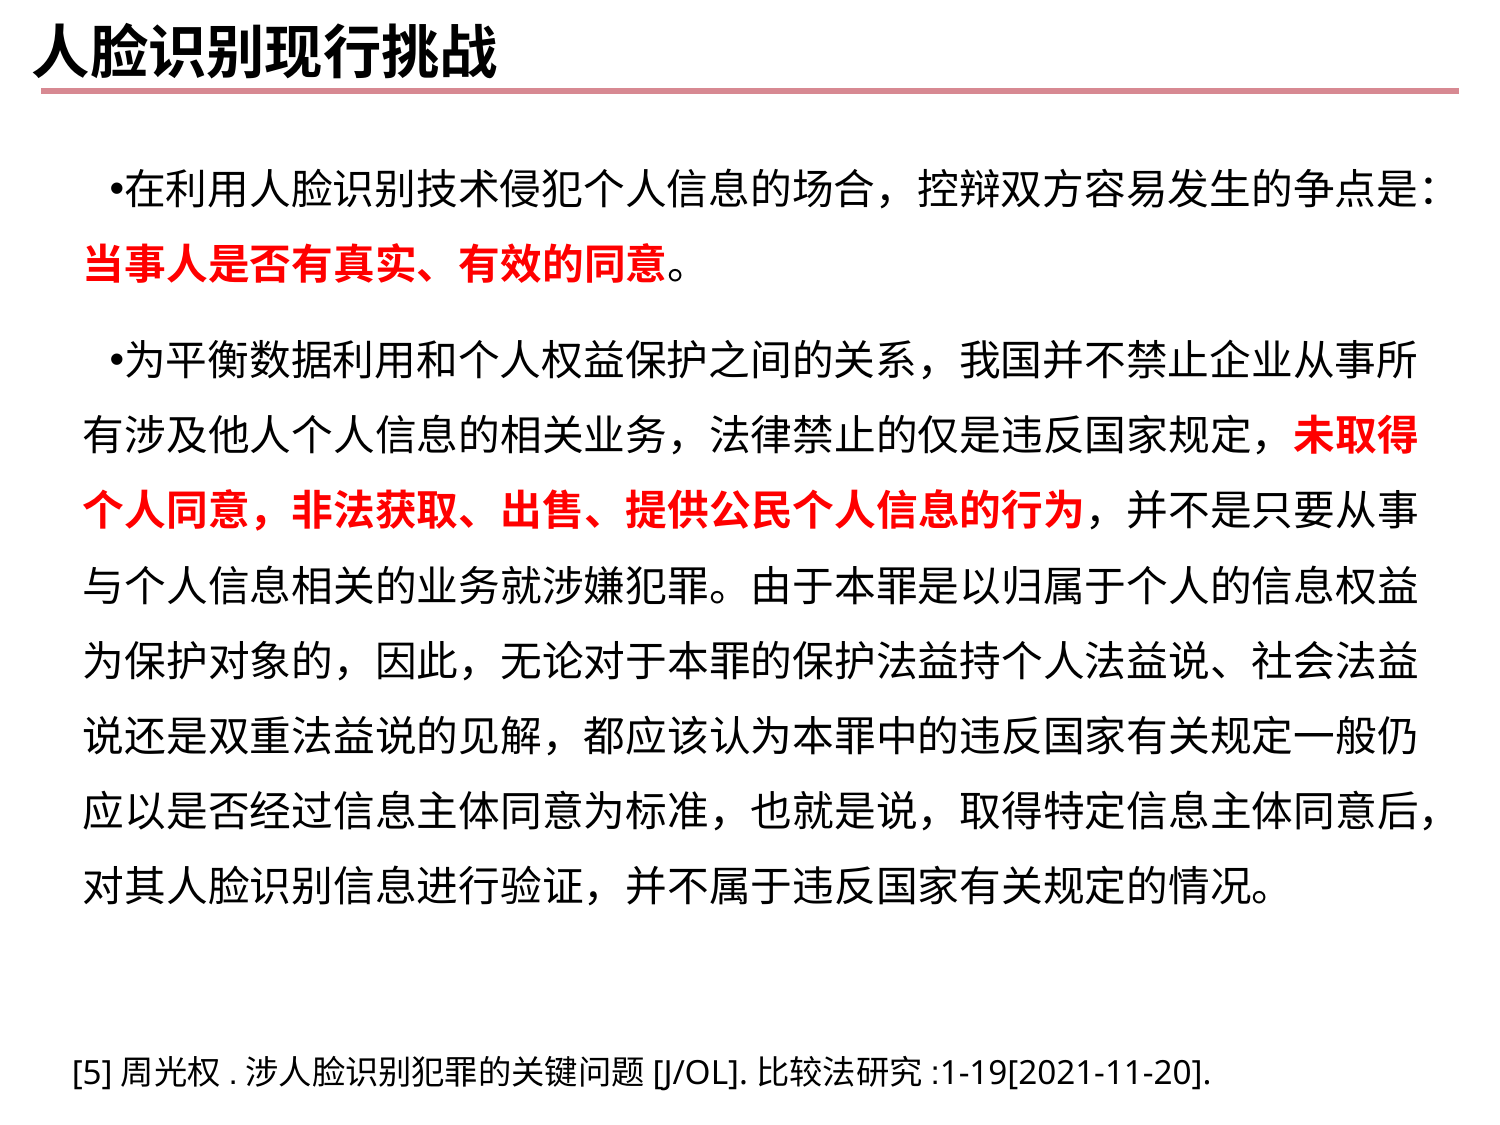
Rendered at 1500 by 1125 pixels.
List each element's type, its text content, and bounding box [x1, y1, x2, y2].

list 在利用人脸识别技术侵犯个人信息的场合，控辩双方容易发生的争点是：当事人是否有真实、有效的同意。 为平衡数据利用和个人权益保护之间的关系，我国并不禁止企业从事所有涉及他人个人信息的相关业务，法律禁止的仅是违反国家规定，未取得个人同意，非法获取、出售、提供公民个人信息的行为，并不是只要从事与个人信息相关的业务就涉嫌犯罪。由于本罪是以归属于个人的信息权益为保护对象的，因此，无论对于本罪的保护法益持个人法益说、社会法益说还是双重法益说的见解，都应该认为本罪中的违反国家有关规定一般仍应以是否经过信息主体同意为标准，也就是说，取得特定信息主体同意后，对其人脸识别信息进行验证，并不属于违反国家有关规定的情况。 [43, 130, 1456, 939]
title 人脸识别现行挑战 [16, 8, 1484, 100]
text_box [5]周光权.涉人脸识别犯罪的关键问题[J/OL].比较法研究:1-19[2021-11-20]. [57, 1043, 1500, 1099]
